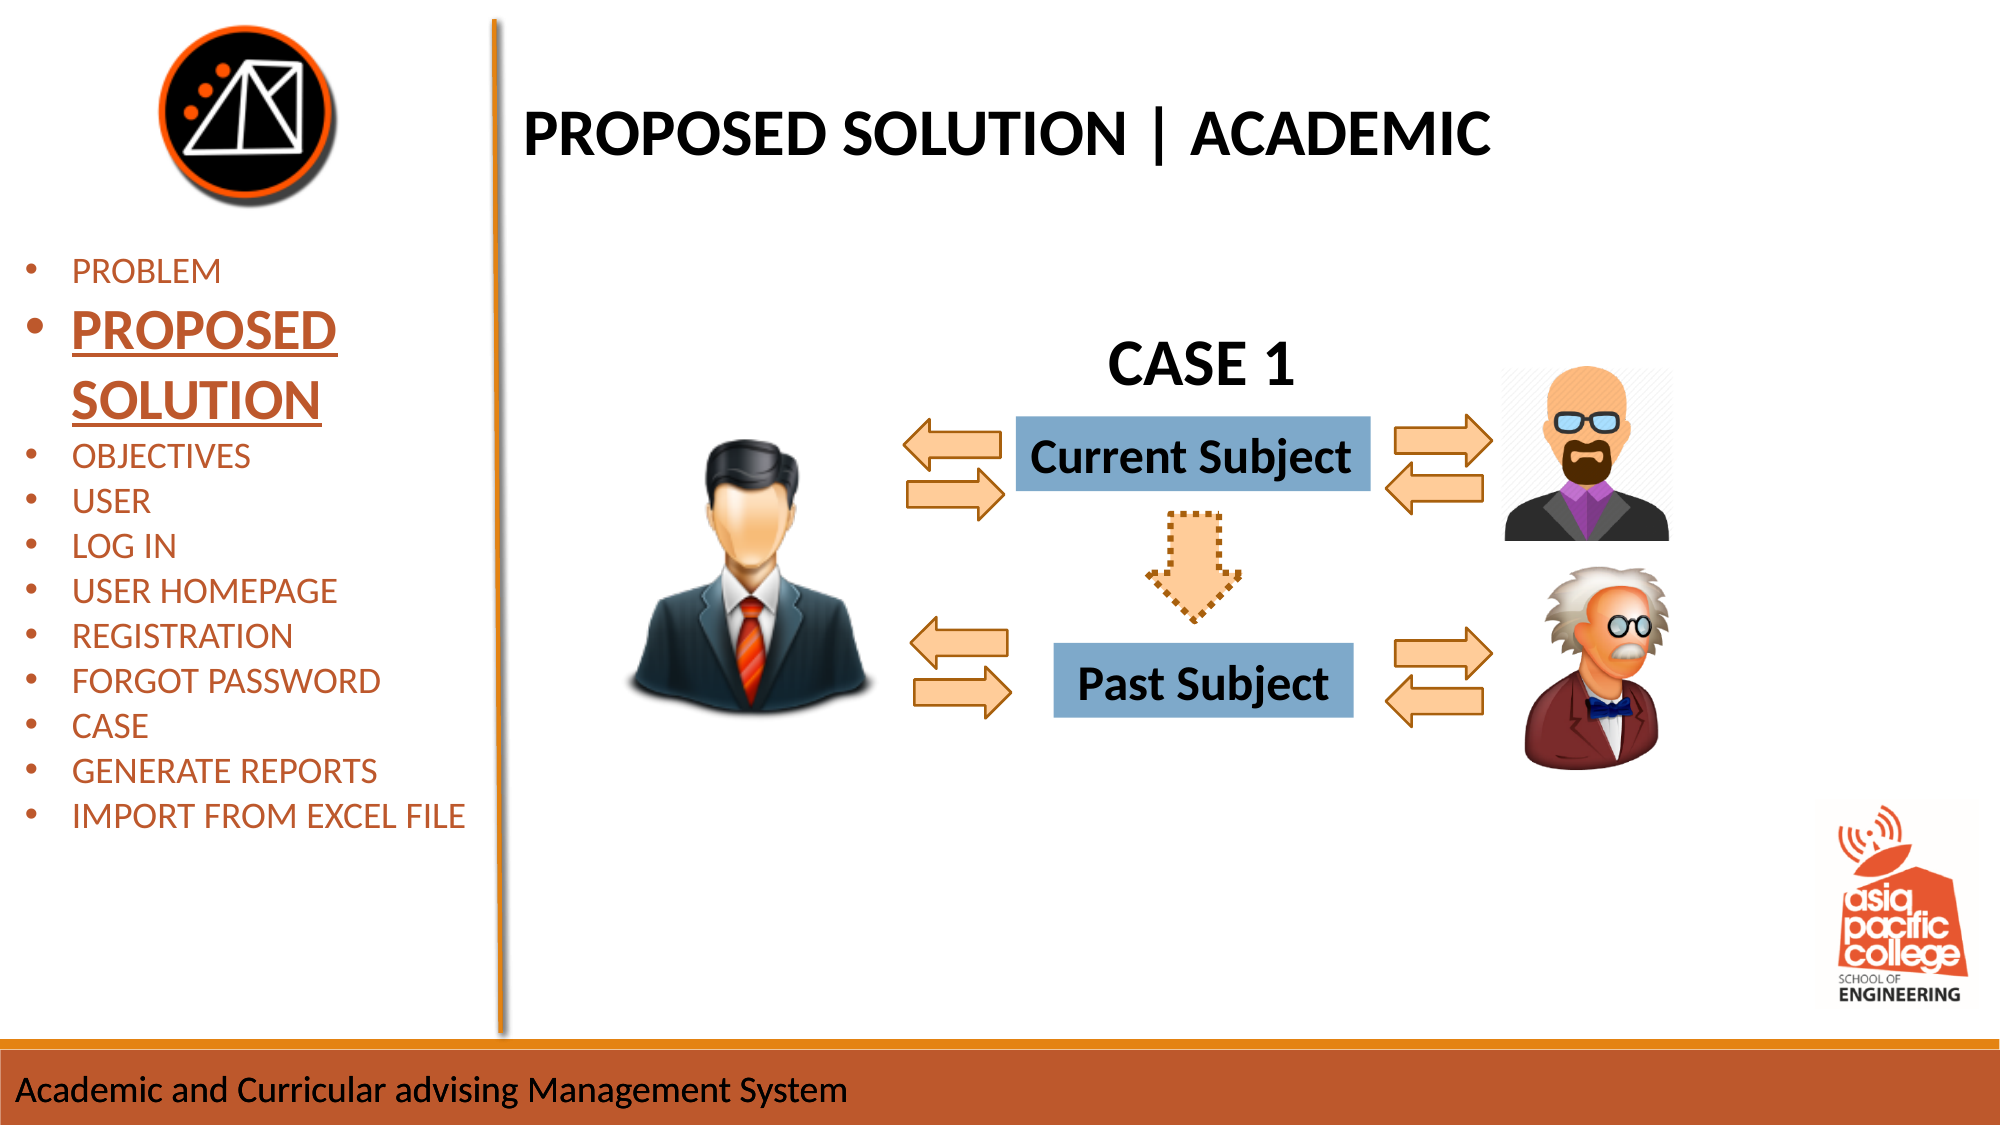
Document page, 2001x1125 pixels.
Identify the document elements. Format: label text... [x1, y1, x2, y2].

text_box [1393, 626, 1489, 681]
text_box Past Subject [1053, 642, 1354, 718]
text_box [493, 18, 502, 1034]
text_box [1384, 461, 1484, 516]
text_box PROPOSED SOLUTION | ACADEMIC [512, 81, 1508, 177]
text_box Academic and Curricular advising Management System [0, 1062, 1570, 1118]
picture [145, 18, 347, 220]
text_box [909, 615, 1009, 670]
text_box CASE 1 [1093, 311, 1338, 407]
text_box [1384, 674, 1484, 729]
picture [1499, 366, 1675, 542]
picture [1814, 798, 1979, 1010]
text_box [1393, 413, 1494, 468]
text_box [904, 417, 1002, 472]
text_box [906, 467, 1006, 522]
picture [607, 438, 897, 728]
text_box PROBLEM PROPOSED SOLUTION OBJECTIVES USER LOG IN USER HOMEPAGE REGISTRATION FORGOT PASSWORD CASE GENERATE REPORTS IMPORT FROM EXCEL FILE [10, 238, 489, 883]
text_box [1145, 512, 1244, 623]
text_box [913, 665, 1013, 720]
picture [1492, 563, 1701, 772]
text_box Current Subject [1015, 416, 1371, 492]
